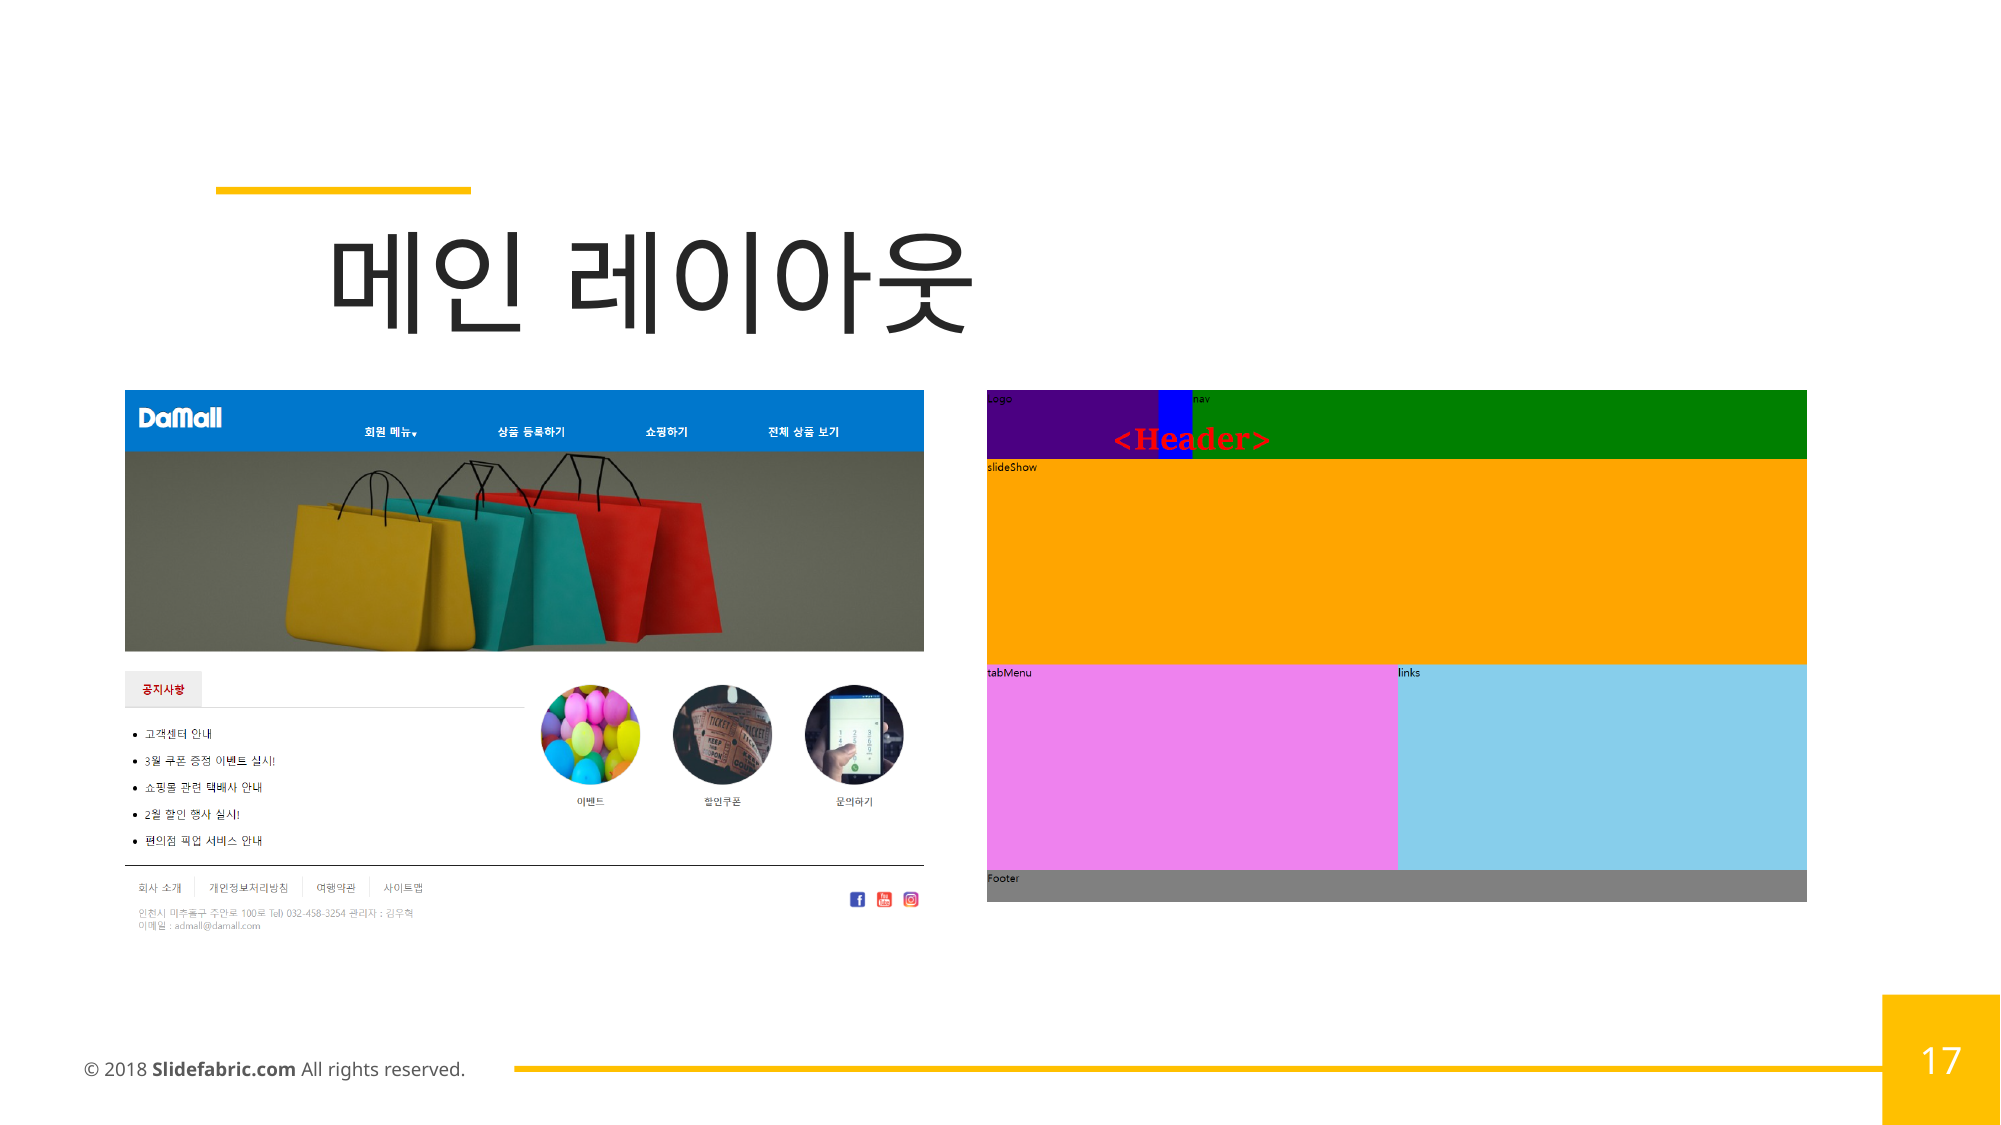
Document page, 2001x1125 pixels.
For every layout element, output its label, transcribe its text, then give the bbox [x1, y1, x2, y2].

picture [987, 390, 1807, 902]
picture [125, 390, 924, 939]
text_box 메인 레이아웃 [310, 205, 993, 356]
text_box [215, 186, 472, 195]
